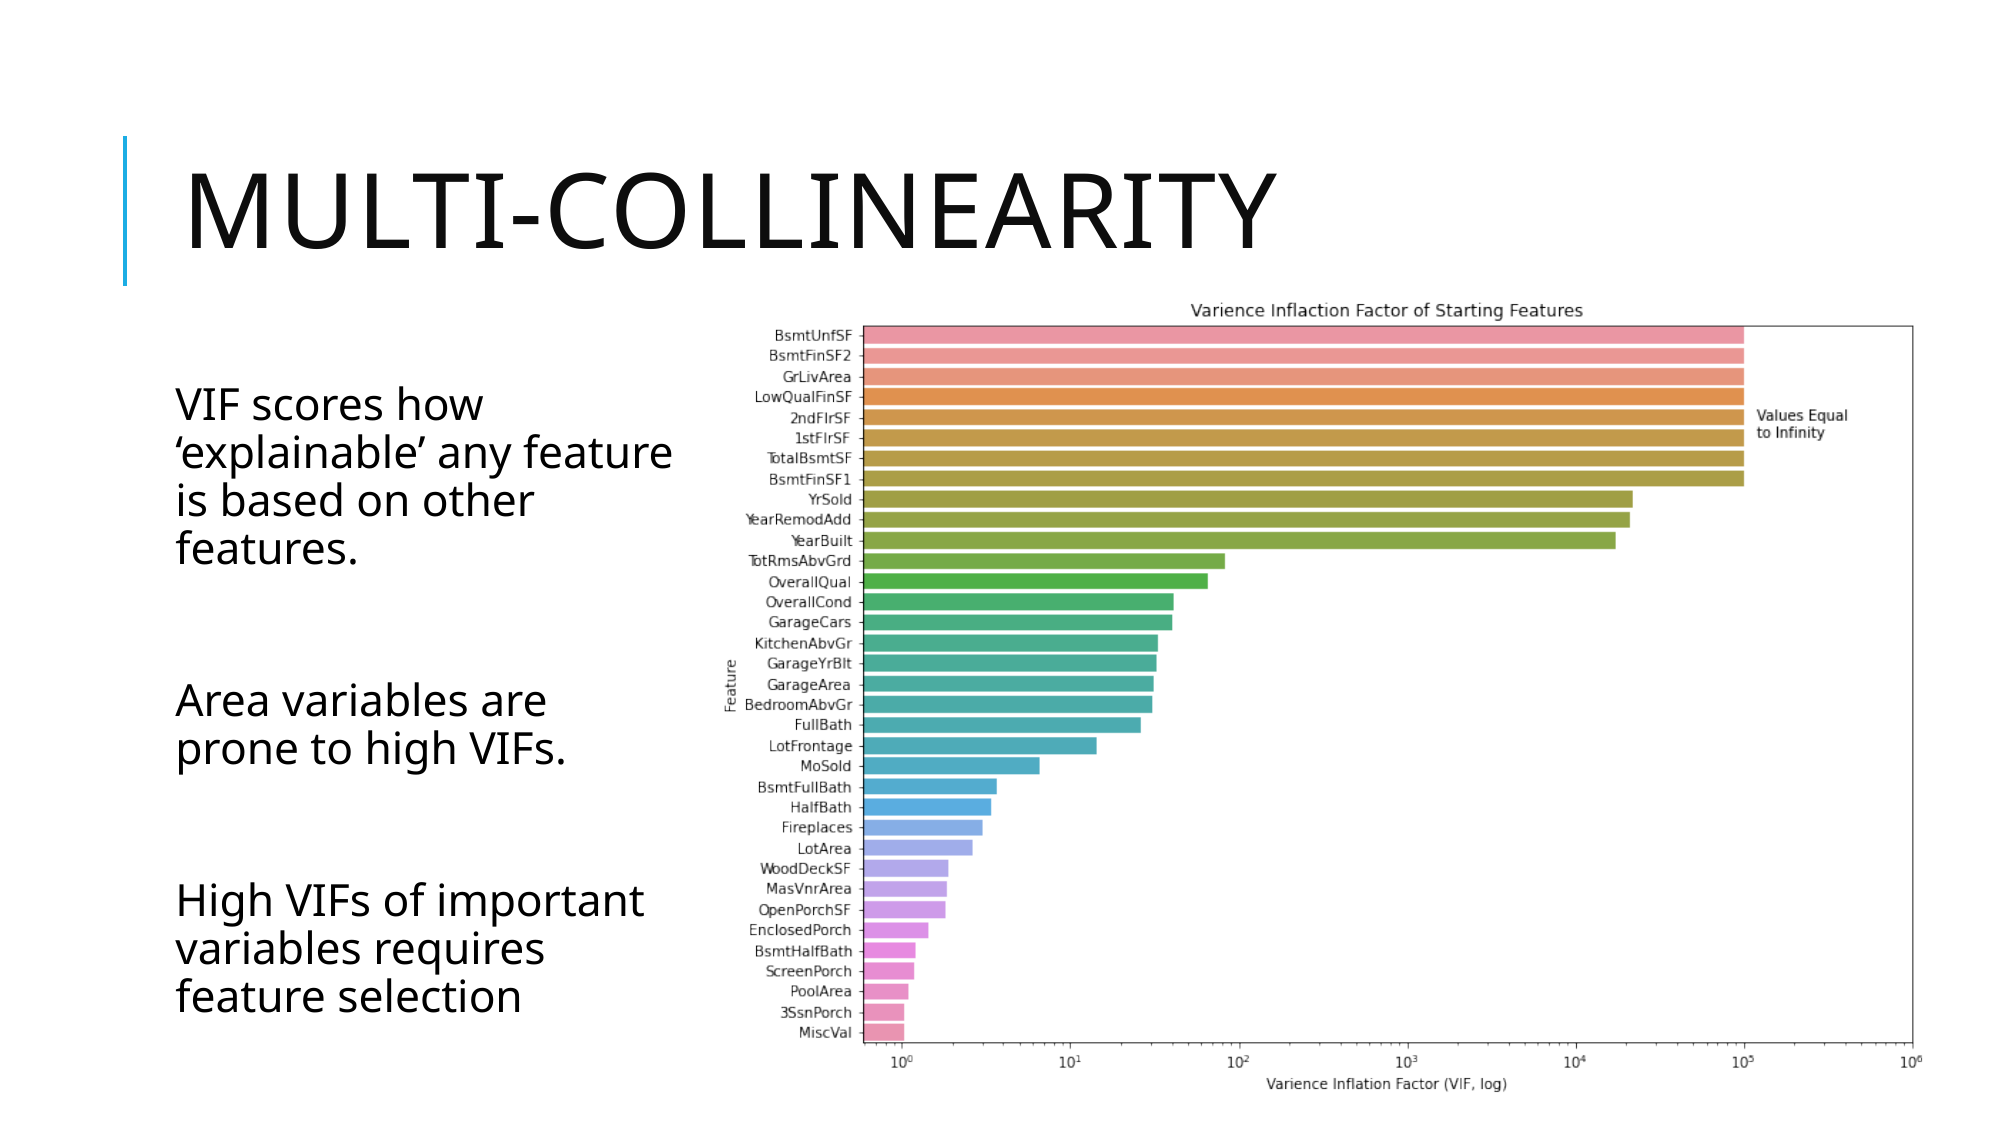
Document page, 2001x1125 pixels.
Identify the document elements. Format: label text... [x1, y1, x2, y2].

list VIF scores how ‘explainable’ any feature is based on other features. Area variables are prone to high VIFs. High VIFs of important variables requires feature selection [168, 375, 691, 1035]
picture [708, 287, 1941, 1109]
title Multi-collinearity [168, 96, 1763, 342]
